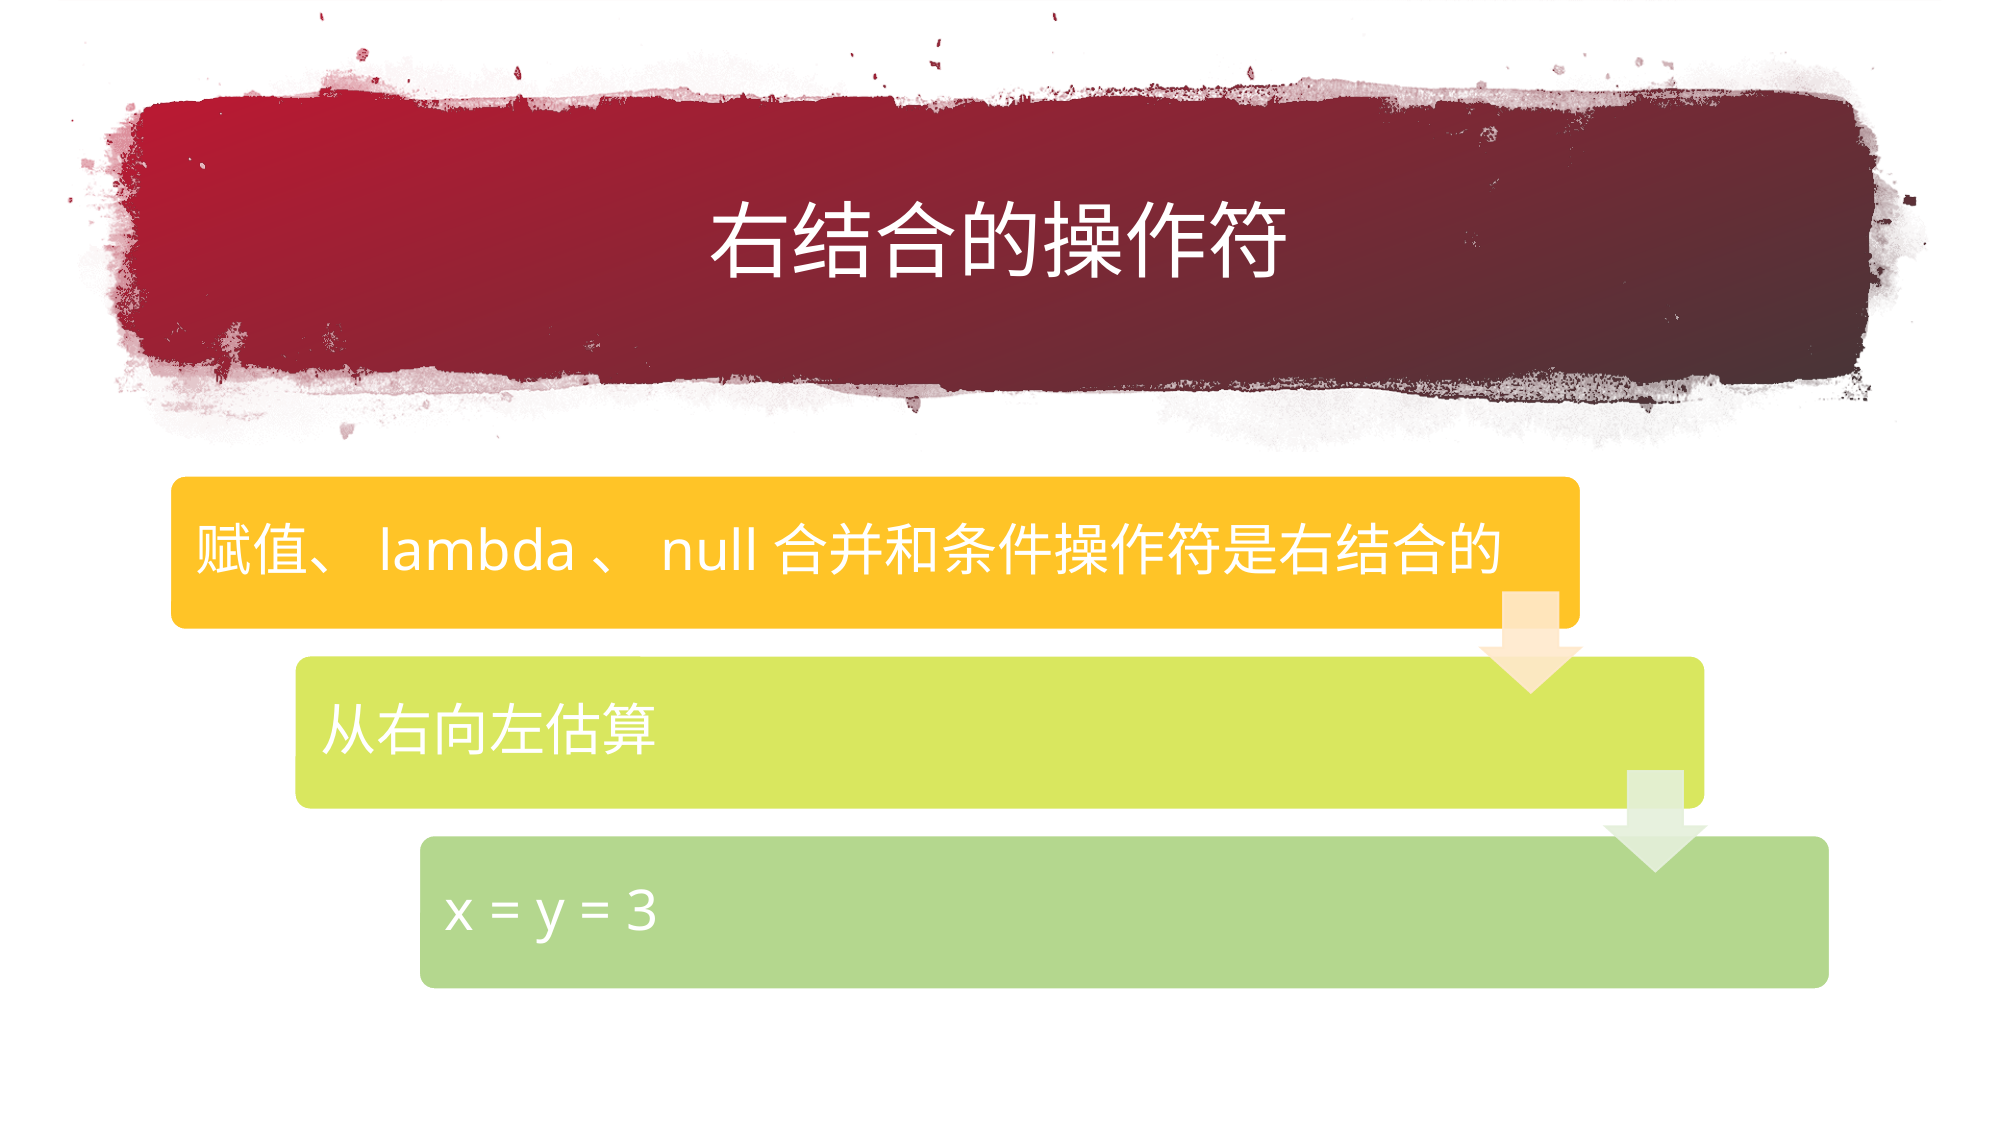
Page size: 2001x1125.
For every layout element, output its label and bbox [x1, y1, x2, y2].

picture [0, 0, 2000, 1125]
list [169, 475, 1830, 990]
